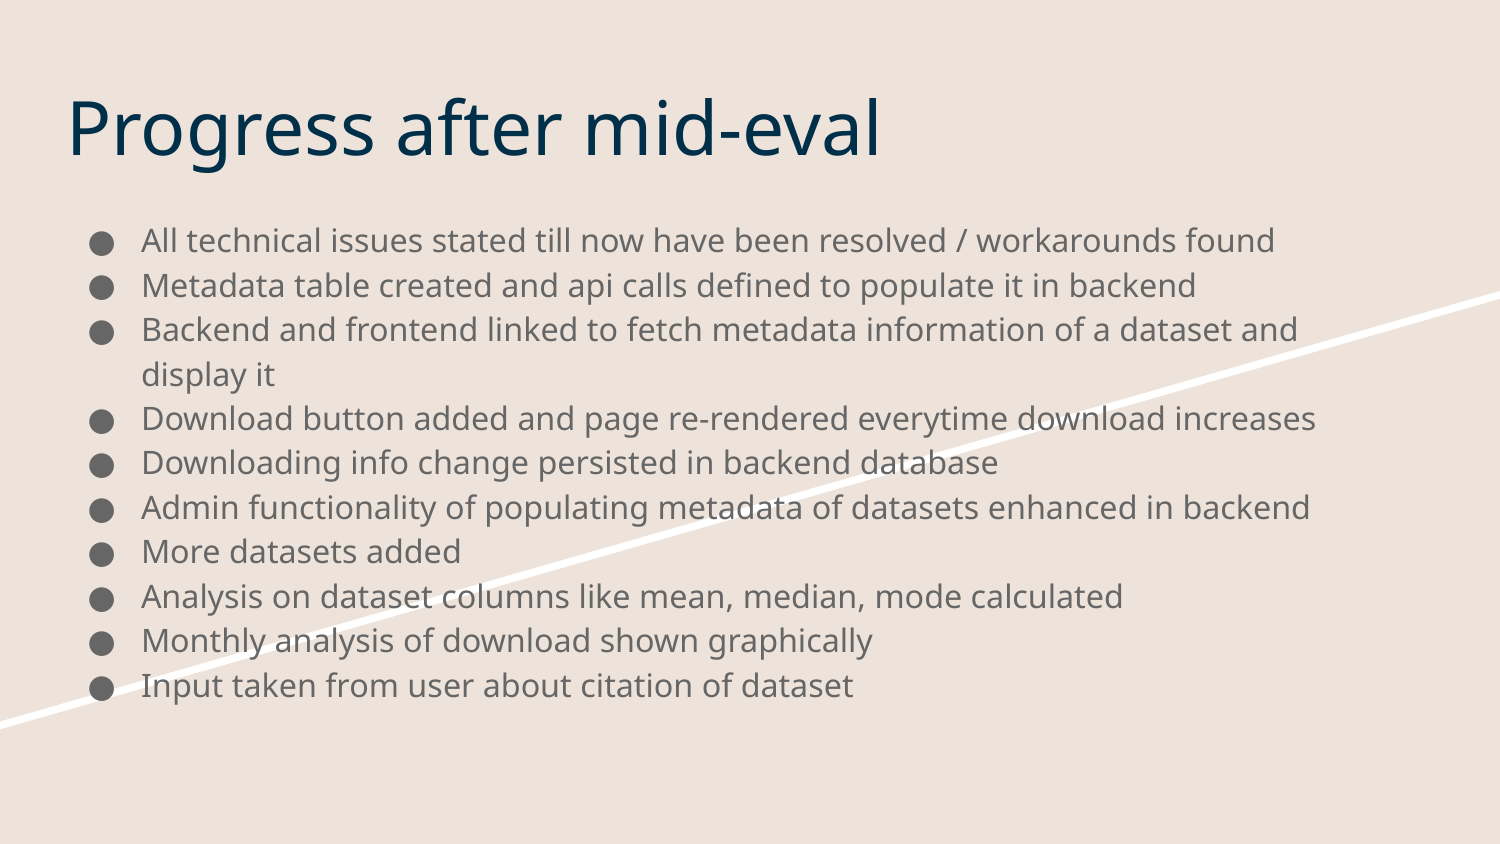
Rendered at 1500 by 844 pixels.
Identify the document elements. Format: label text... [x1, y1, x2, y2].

list All technical issues stated till now have been resolved / workarounds found Metadata table created and api calls defined to populate it in backend Backend and frontend linked to fetch metadata information of a dataset and display it Download button added and page re-rendered everytime download increases Downloading info change persisted in backend database Admin functionality of populating metadata of datasets enhanced in backend More datasets added Analysis on dataset columns like mean, median, mode calculated Monthly analysis of download shown graphically Input taken from user about citation of dataset [51, 199, 1365, 844]
title Progress after mid-eval [51, 65, 1449, 277]
